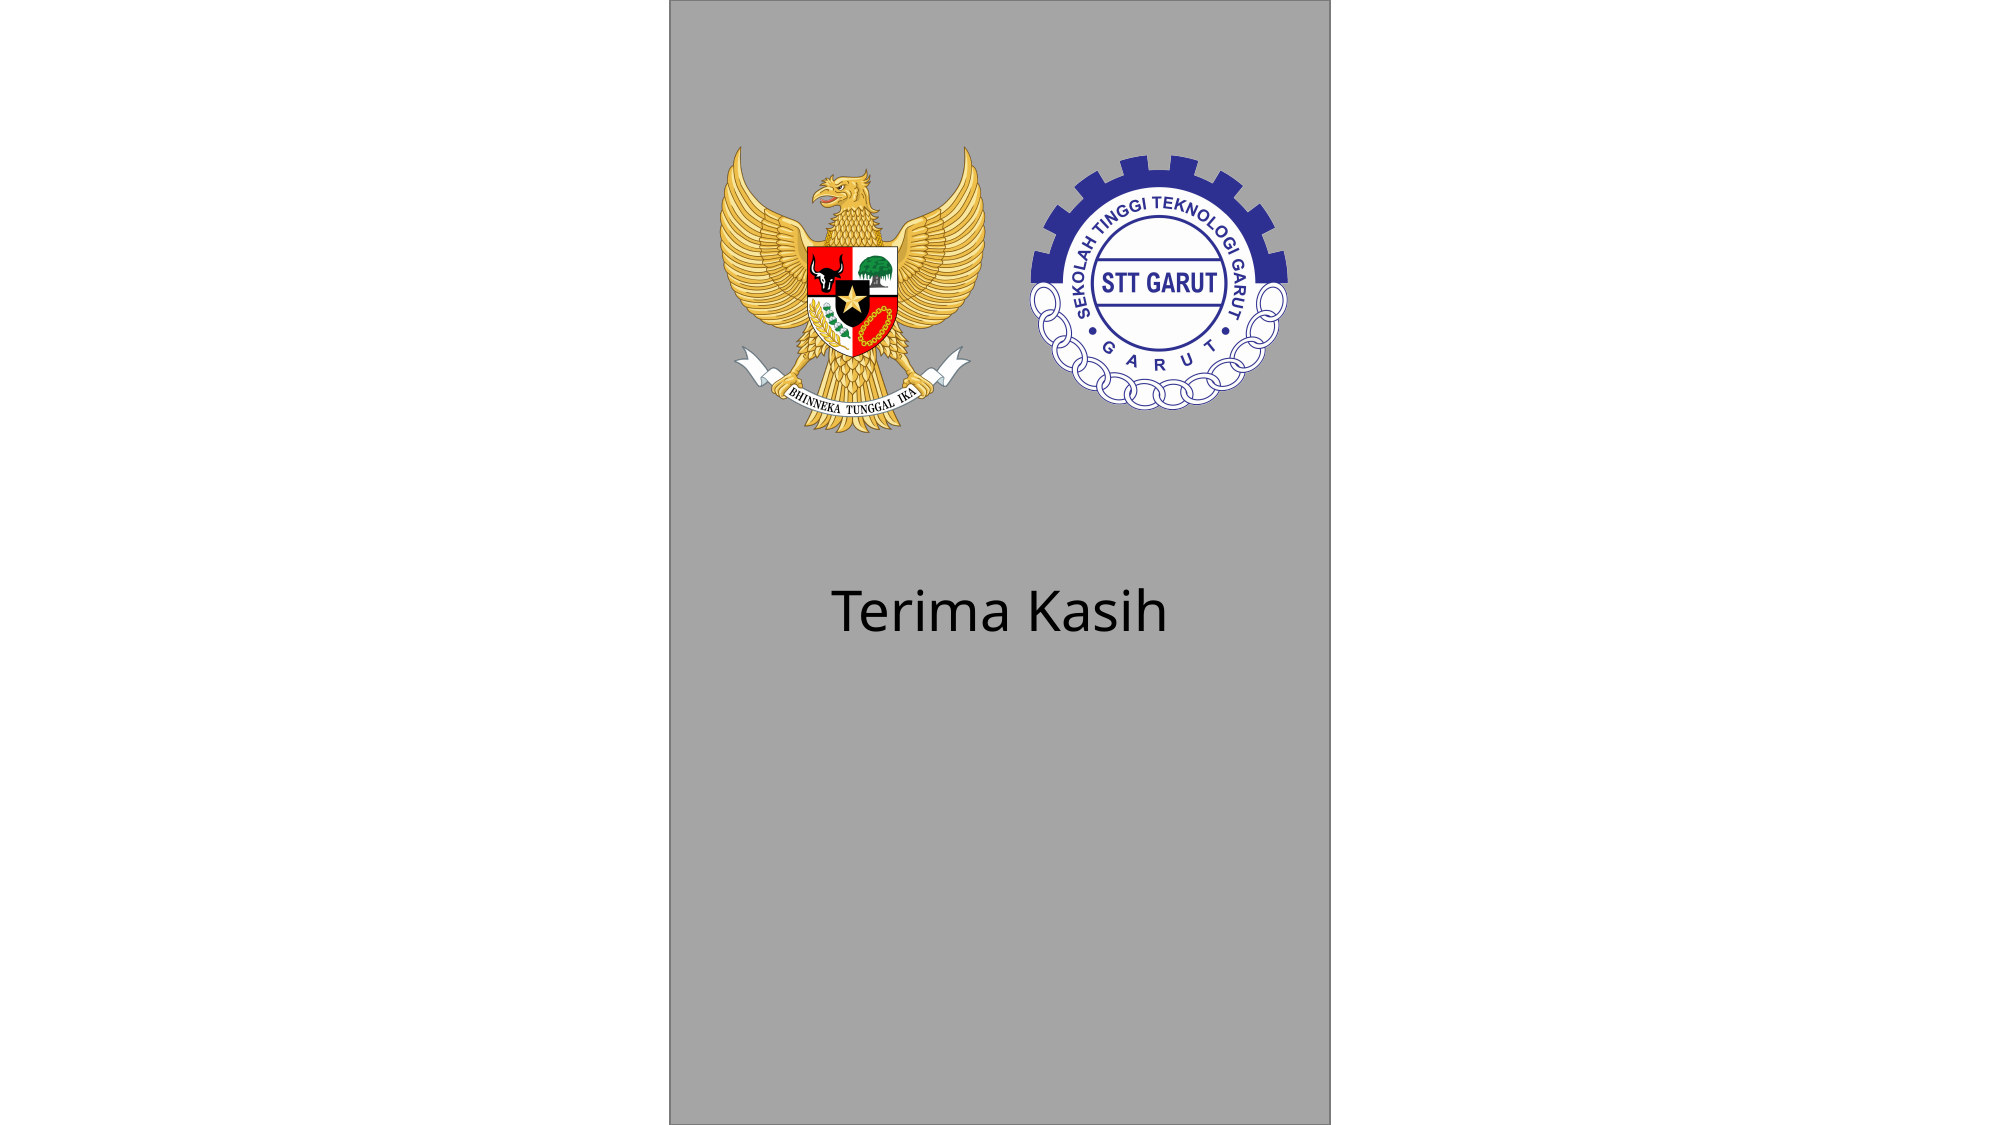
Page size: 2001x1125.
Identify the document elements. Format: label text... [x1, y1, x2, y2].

picture [718, 141, 987, 434]
text_box Terima Kasih [762, 500, 1238, 650]
picture [1024, 149, 1293, 416]
text_box [669, 0, 1331, 1125]
